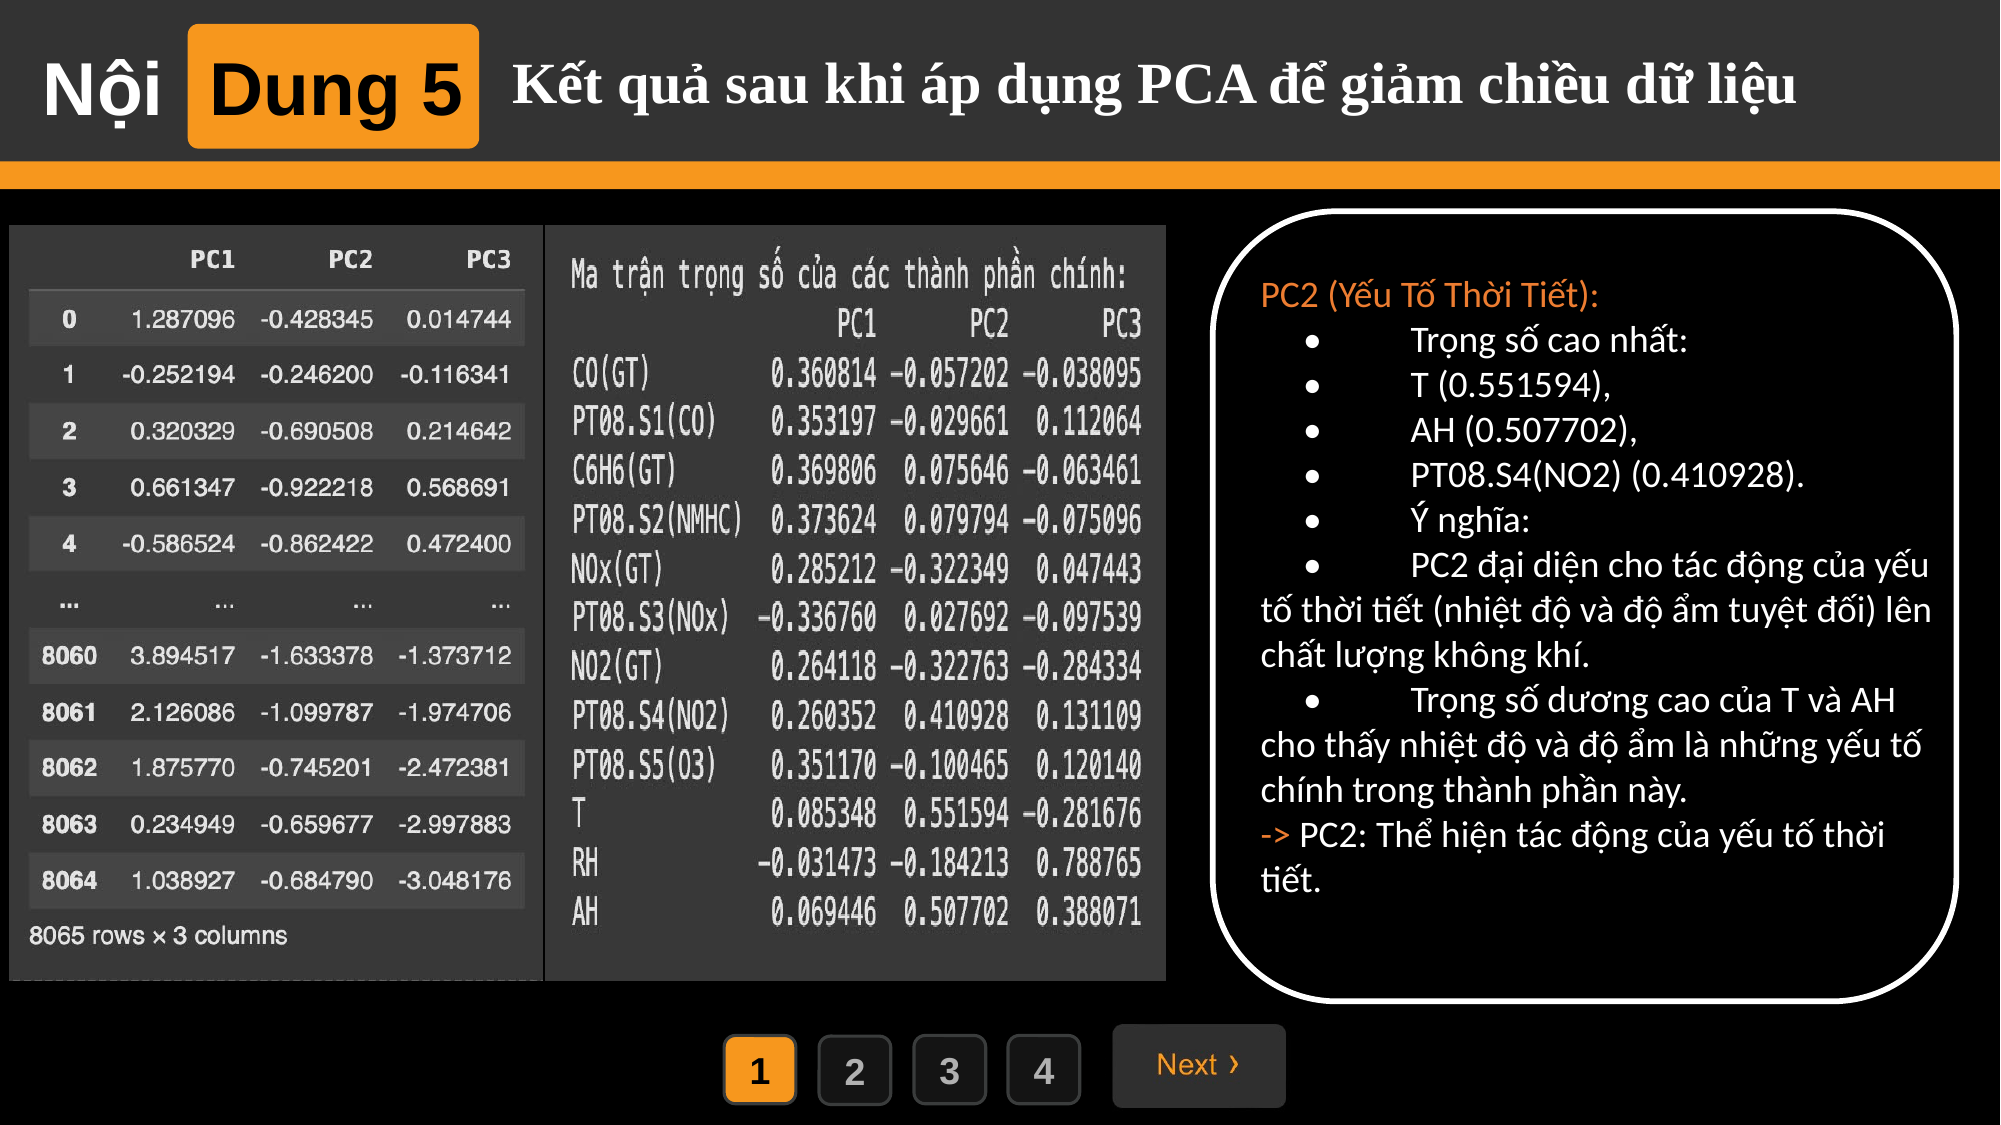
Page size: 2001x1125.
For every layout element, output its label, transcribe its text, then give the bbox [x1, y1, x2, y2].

text_box [0, 190, 2000, 1125]
text_box [186, 22, 481, 150]
text_box [0, 160, 2000, 190]
text_box [1211, 210, 1958, 1003]
text_box 1 [723, 1034, 797, 1105]
text_box [0, 0, 2000, 160]
text_box PC2 (Yếu Tố Thời Tiết): • Trọng số cao nhất: • T (0.551594), • AH (0.507702), • PT08.S4(NO2) (0.410928). • Ý nghĩa: • PC2 đại diện cho tác động của yếu tố thời tiết (nhiệt độ và độ ẩm tuyệt đối) lên chất lượng không khí. • Trọng số dương cao của T và AH cho thấy nhiệt độ và độ ẩm là những yếu tố chính trong thành phần này. -> PC2: Thể hiện tác động của yếu tố thời tiết. [1935, 262, 1968, 907]
text_box Kết quả sau khi áp dụng PCA để giảm chiều dữ liệu [497, 37, 1982, 123]
text_box 2 [818, 1035, 892, 1106]
text_box 3 [912, 1034, 987, 1105]
picture [9, 225, 543, 981]
picture [1105, 1015, 1301, 1125]
text_box Nội [0, 33, 186, 138]
text_box Dung 5 [193, 33, 480, 138]
picture [545, 225, 1166, 981]
text_box 4 [1006, 1034, 1081, 1105]
